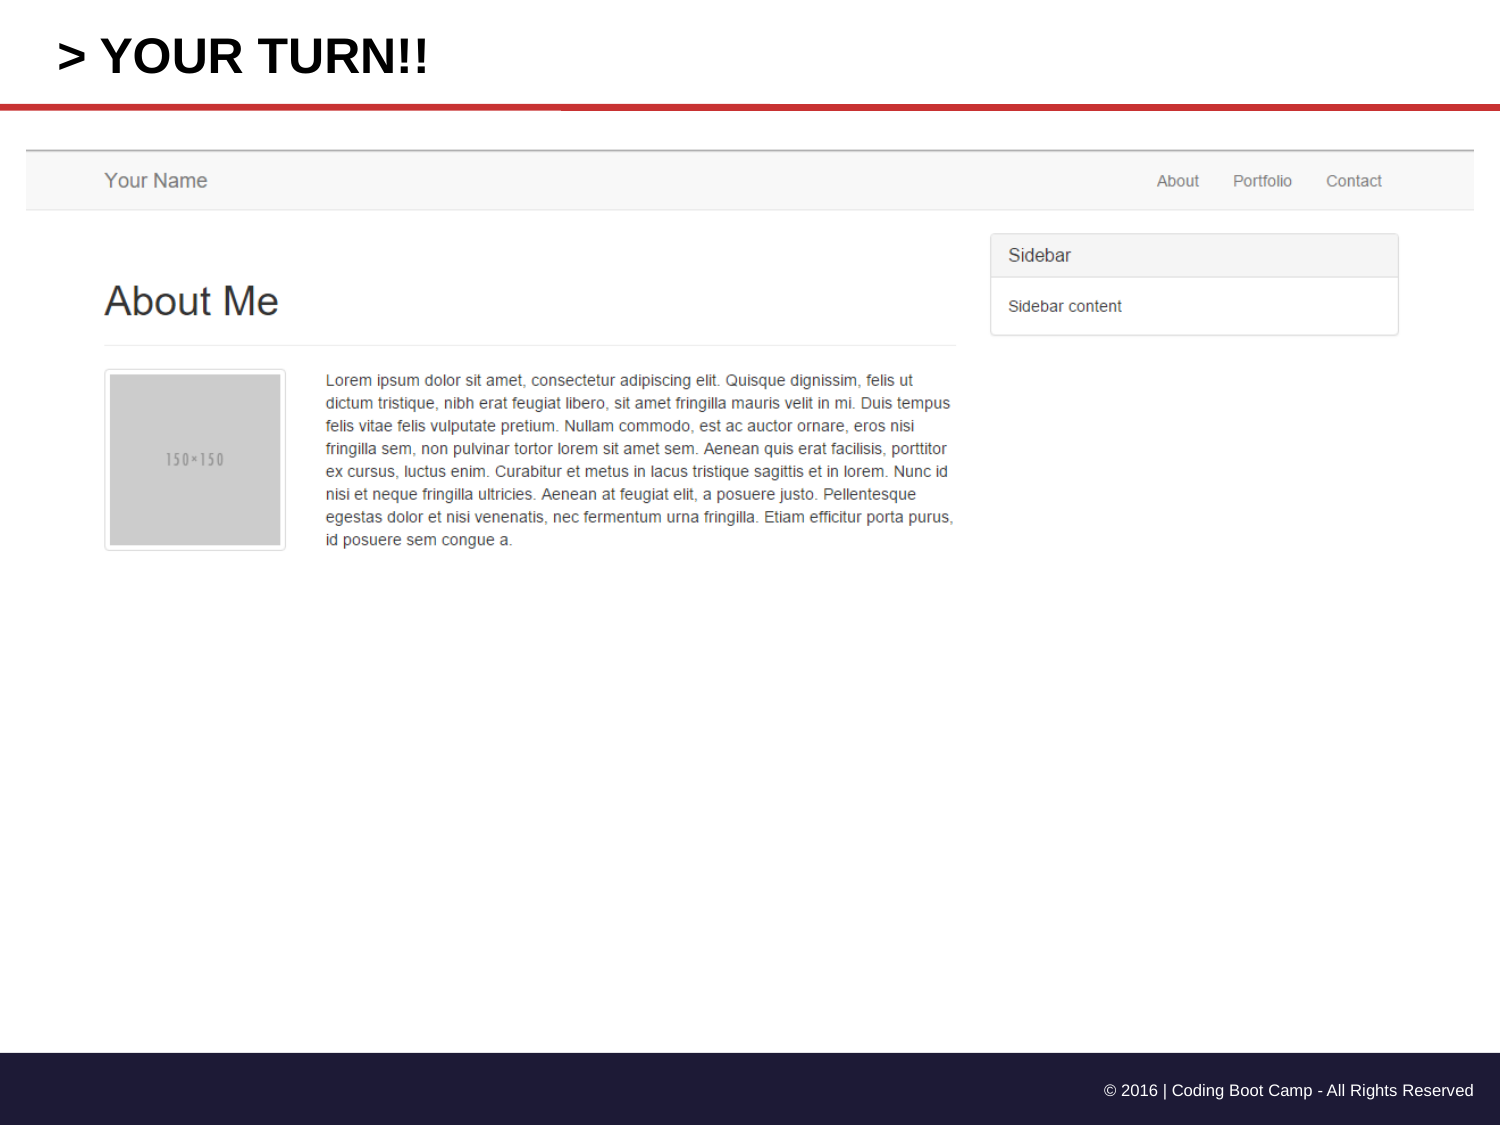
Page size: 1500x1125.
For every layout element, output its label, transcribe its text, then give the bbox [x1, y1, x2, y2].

picture [25, 149, 1474, 731]
text_box > YOUR TURN!! [49, 16, 948, 91]
